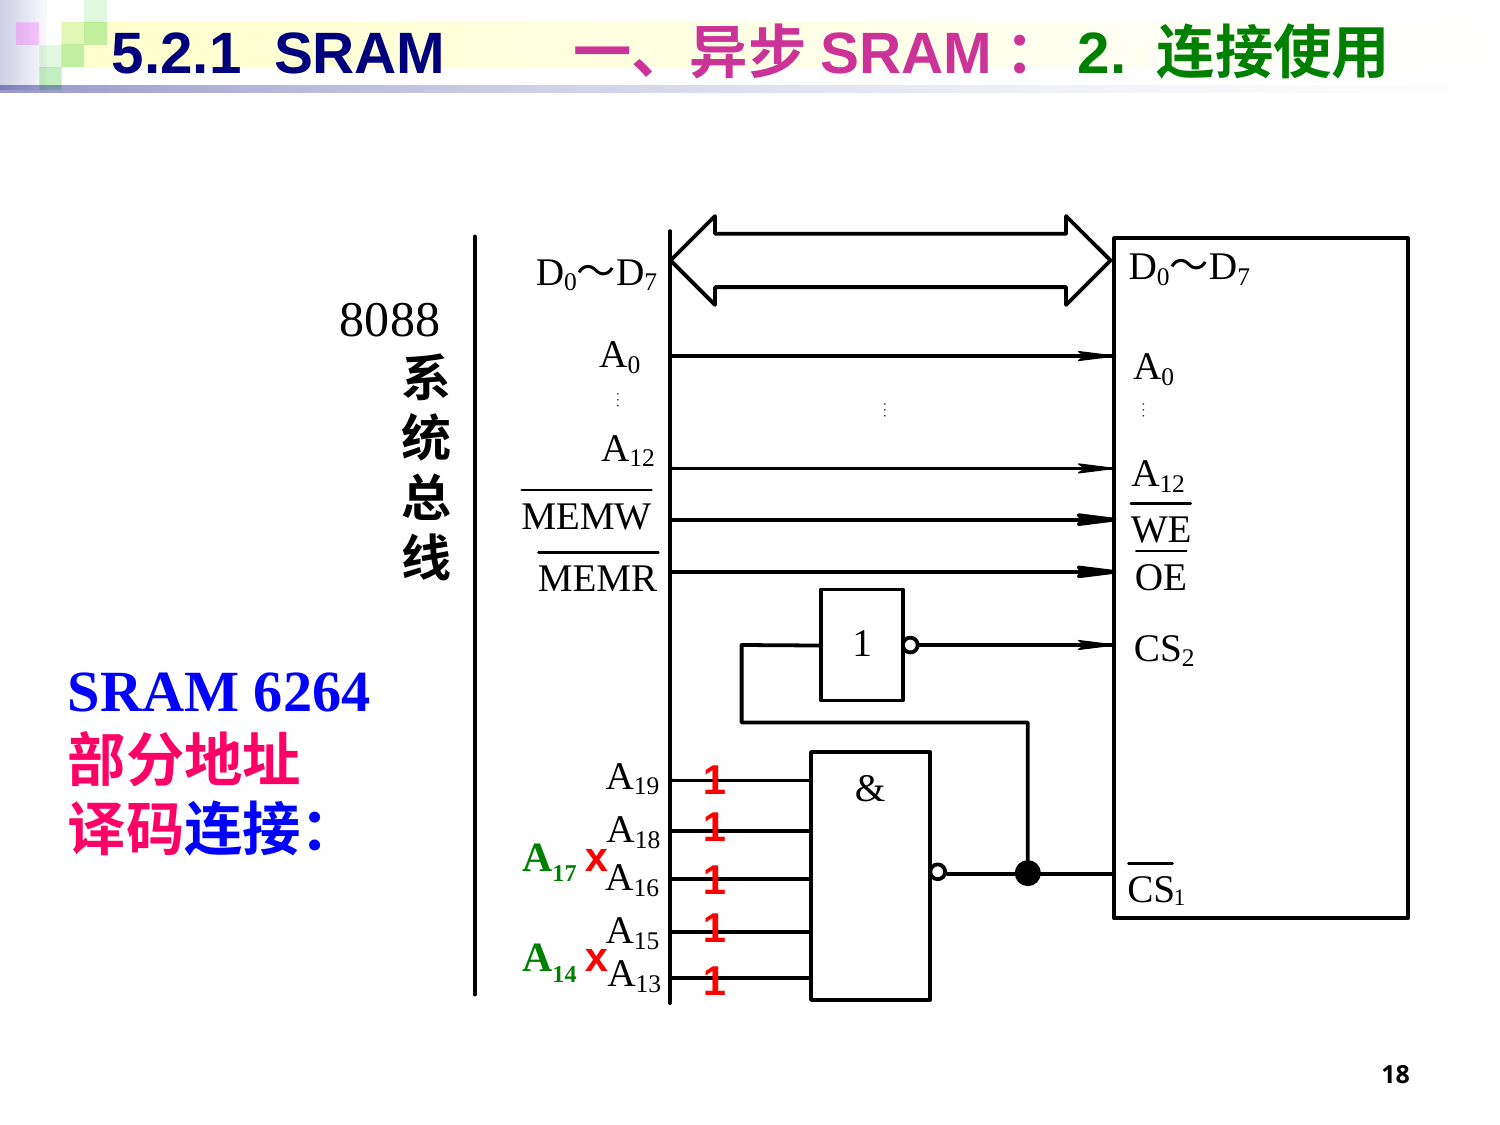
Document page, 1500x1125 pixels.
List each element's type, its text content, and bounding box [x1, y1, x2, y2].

title 5.2.1 SRAM 一、异步SRAM：2. 连接使用 [96, 6, 1448, 94]
slide_number 18 [1074, 1046, 1426, 1101]
text_box SRAM 6264 部分地址 译码连接： [53, 645, 420, 882]
text_box 8088系 统 总 线 [324, 278, 461, 634]
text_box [466, 207, 1417, 1012]
